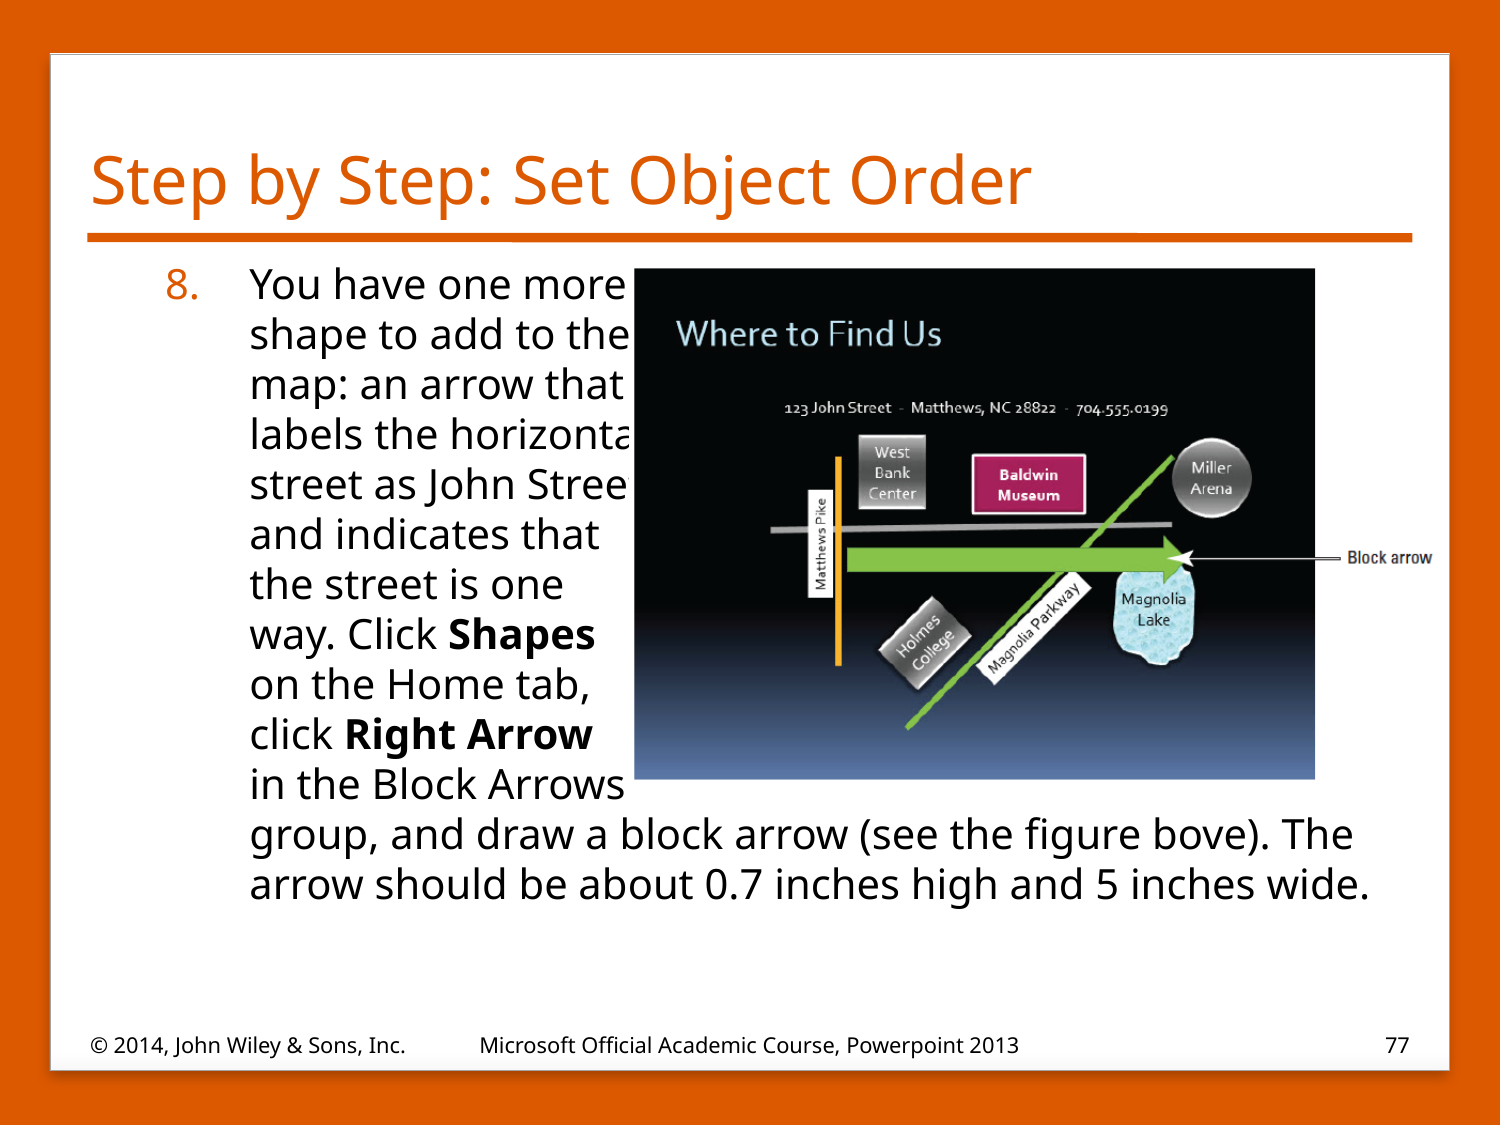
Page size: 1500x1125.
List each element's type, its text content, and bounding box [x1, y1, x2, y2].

footer Microsoft Official Academic Course, Powerpoint 2013 [449, 1024, 1051, 1103]
slide_number © 2014, John Wiley & Sons, Inc. [74, 1024, 426, 1103]
list You have one more shape to add to the map: an arrow that labels the horizontal street as John Street and indicates that the street is one way. Click Shapes on the Home tab, click Right Arrow in the Block Arrows group, and draw a block arrow (see the figure bove). The arrow should be about 0.7 inches high and 5 inches wide. [75, 249, 1425, 1063]
slide_number 77 [1074, 1024, 1426, 1103]
title Step by Step: Set Object Order [74, 74, 1426, 226]
picture [629, 262, 1438, 786]
